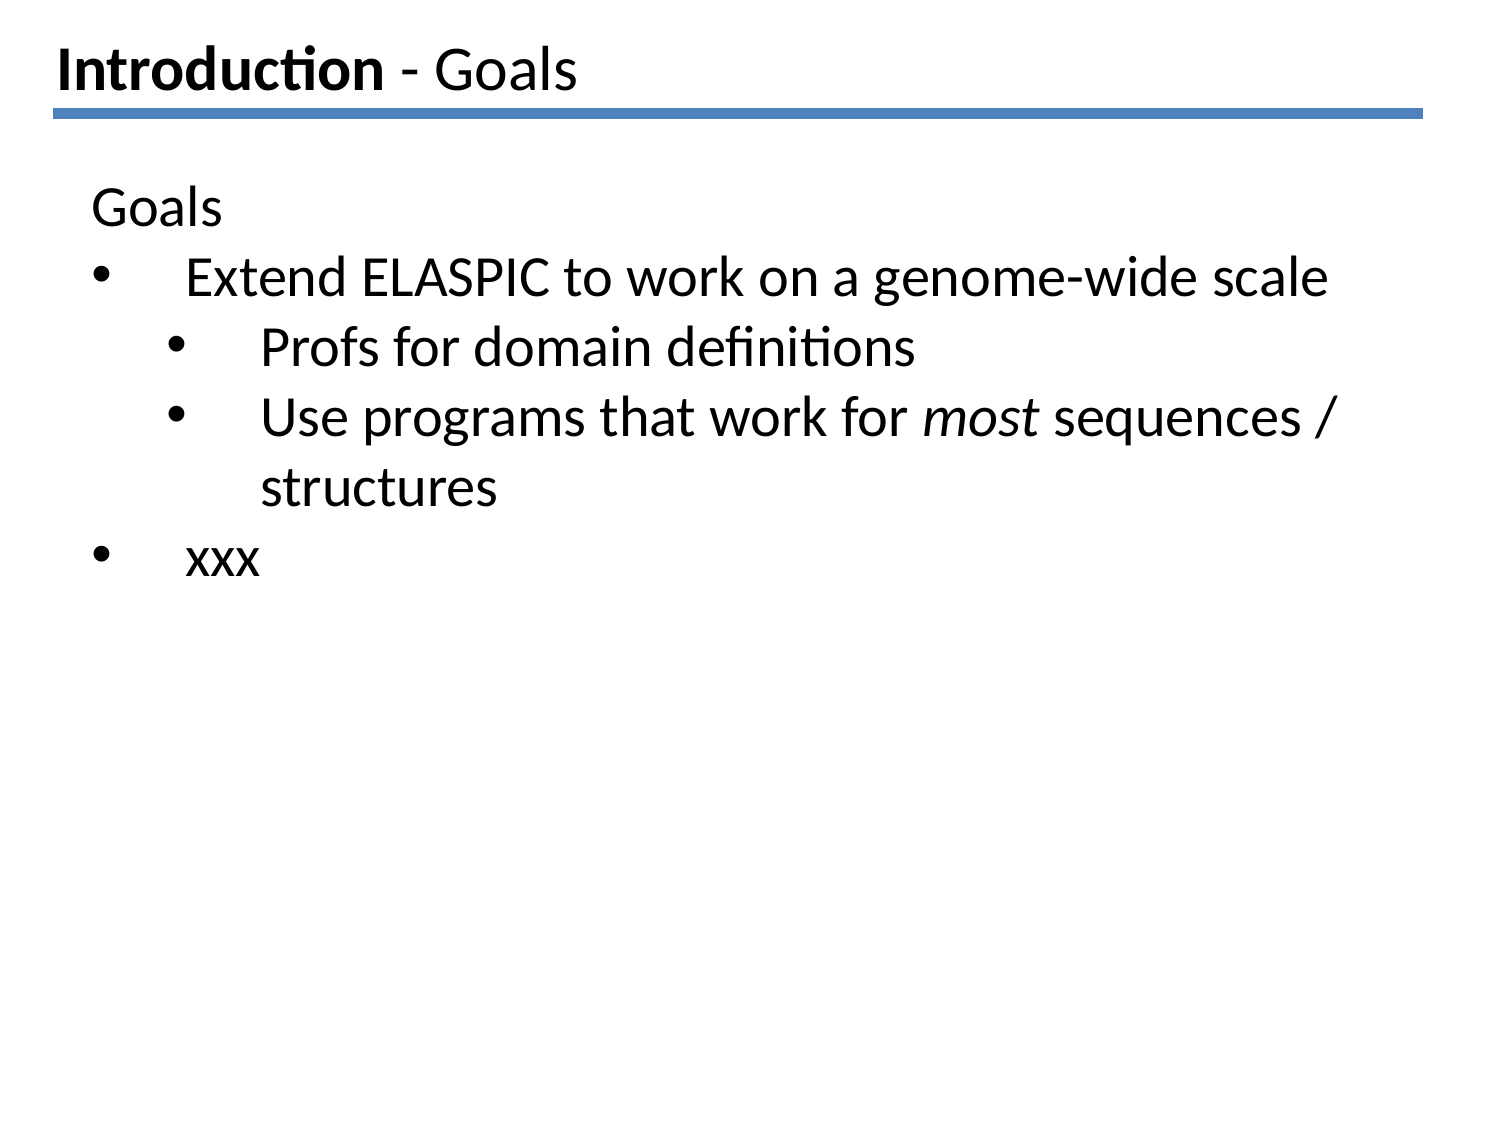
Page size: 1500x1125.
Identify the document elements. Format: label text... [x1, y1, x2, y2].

title Introduction - Goals [41, 19, 1483, 112]
text_box Goals Extend ELASPIC to work on a genome-wide scale Profs for domain definitions Use programs that work for most sequences / structures xxx [76, 160, 1447, 596]
